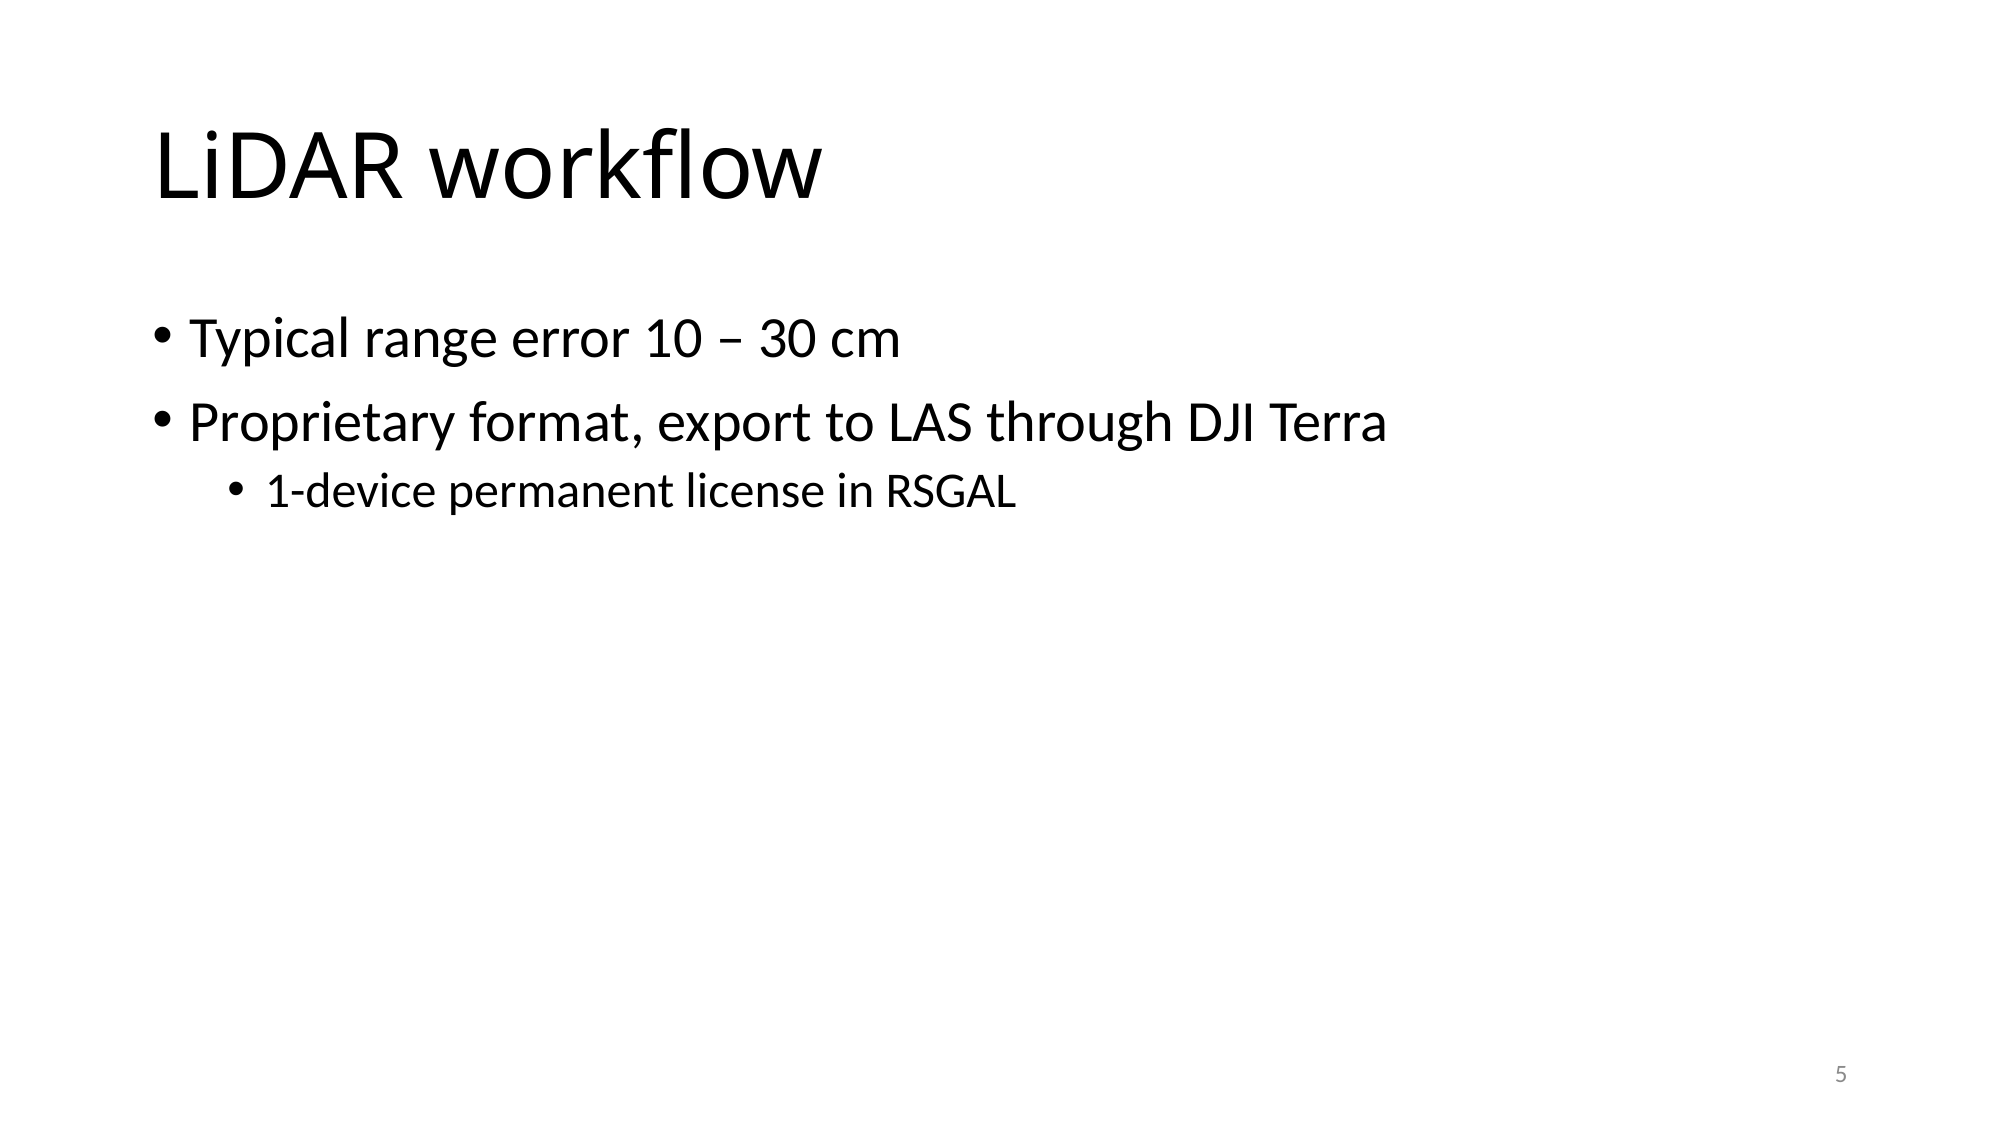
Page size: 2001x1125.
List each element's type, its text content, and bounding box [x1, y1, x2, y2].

slide_number 5 [1412, 1042, 1863, 1103]
title LiDAR workflow [137, 59, 1863, 278]
list Typical range error 10 – 30 cm Proprietary format, export to LAS through DJI Terra 1-device permanent license in RSGAL [137, 299, 1863, 1014]
